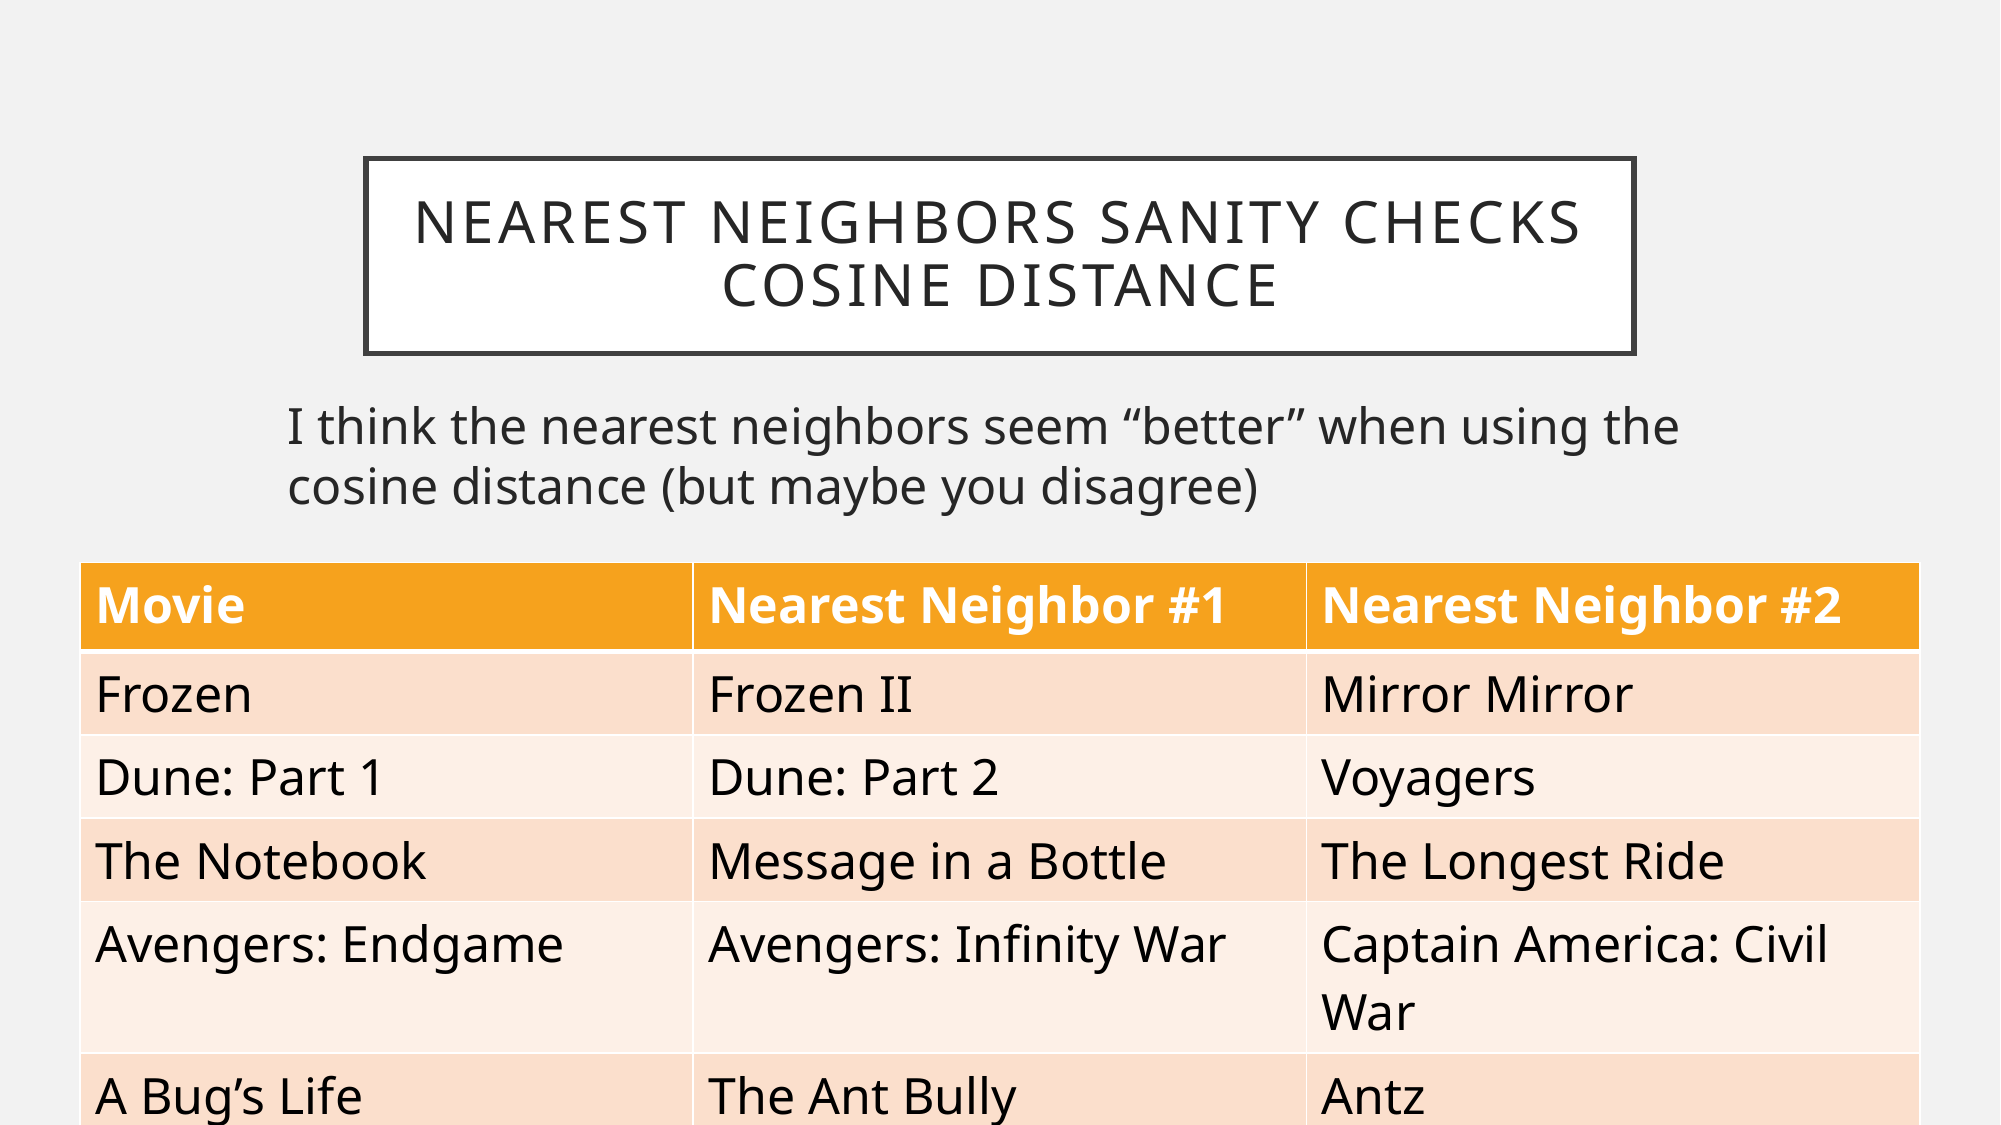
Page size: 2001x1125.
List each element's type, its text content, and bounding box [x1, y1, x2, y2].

table_header Movie [81, 563, 692, 649]
table_cell Antz [1307, 1054, 1919, 1125]
table_cell The Longest Ride [1307, 819, 1919, 901]
table_cell Frozen [81, 654, 692, 734]
table_cell Frozen II [694, 654, 1306, 734]
table_cell Avengers: Endgame [81, 902, 692, 1052]
table_cell Dune: Part 2 [694, 736, 1306, 817]
title Nearest Neighbors Sanity Checks Cosine Distance [363, 156, 1637, 356]
table_cell Message in a Bottle [694, 819, 1306, 901]
table_header Nearest Neighbor #1 [694, 563, 1306, 649]
table_cell The Ant Bully [694, 1054, 1306, 1125]
table_cell Captain America: Civil War [1307, 902, 1919, 1052]
table_cell Dune: Part 1 [81, 736, 692, 817]
table_cell The Notebook [81, 819, 692, 901]
table_cell Voyagers [1307, 736, 1919, 817]
list I think the nearest neighbors seem “better” when using the cosine distance (but maybe you disagree) [265, 387, 1735, 562]
table_header Nearest Neighbor #2 [1307, 563, 1919, 649]
table_cell A Bug’s Life [81, 1054, 692, 1125]
table_cell Avengers: Infinity War [694, 902, 1306, 1052]
table_cell Mirror Mirror [1307, 654, 1919, 734]
